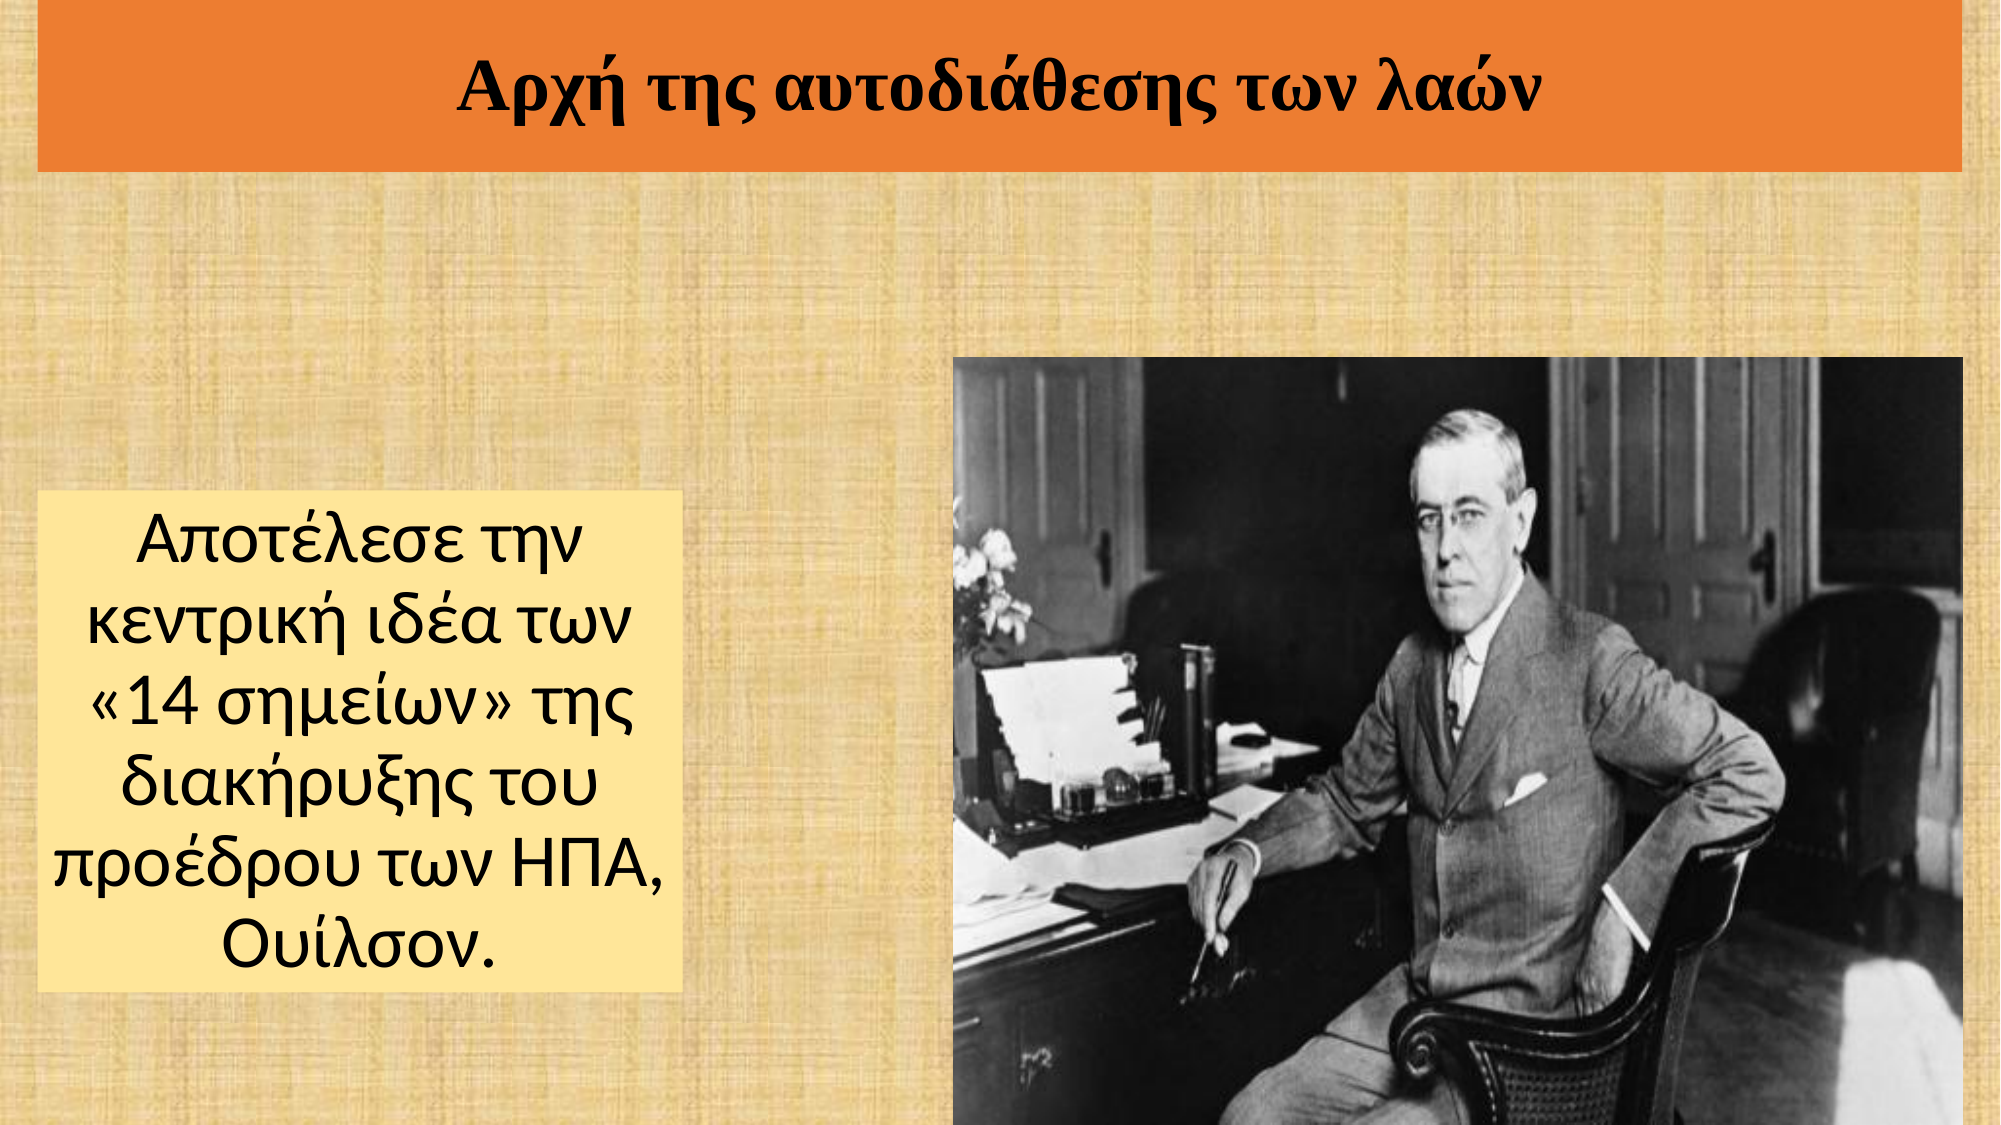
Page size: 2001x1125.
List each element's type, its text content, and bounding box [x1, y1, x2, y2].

title Αρχή της αυτοδιάθεσης των λαών [37, 0, 1963, 172]
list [952, 357, 1963, 1125]
list Αποτέλεσε την κεντρική ιδέα των «14 σημείων» της διακήρυξης του προέδρου των ΗΠΑ, Ουίλσον. [37, 490, 683, 993]
picture [0, 0, 2001, 1125]
